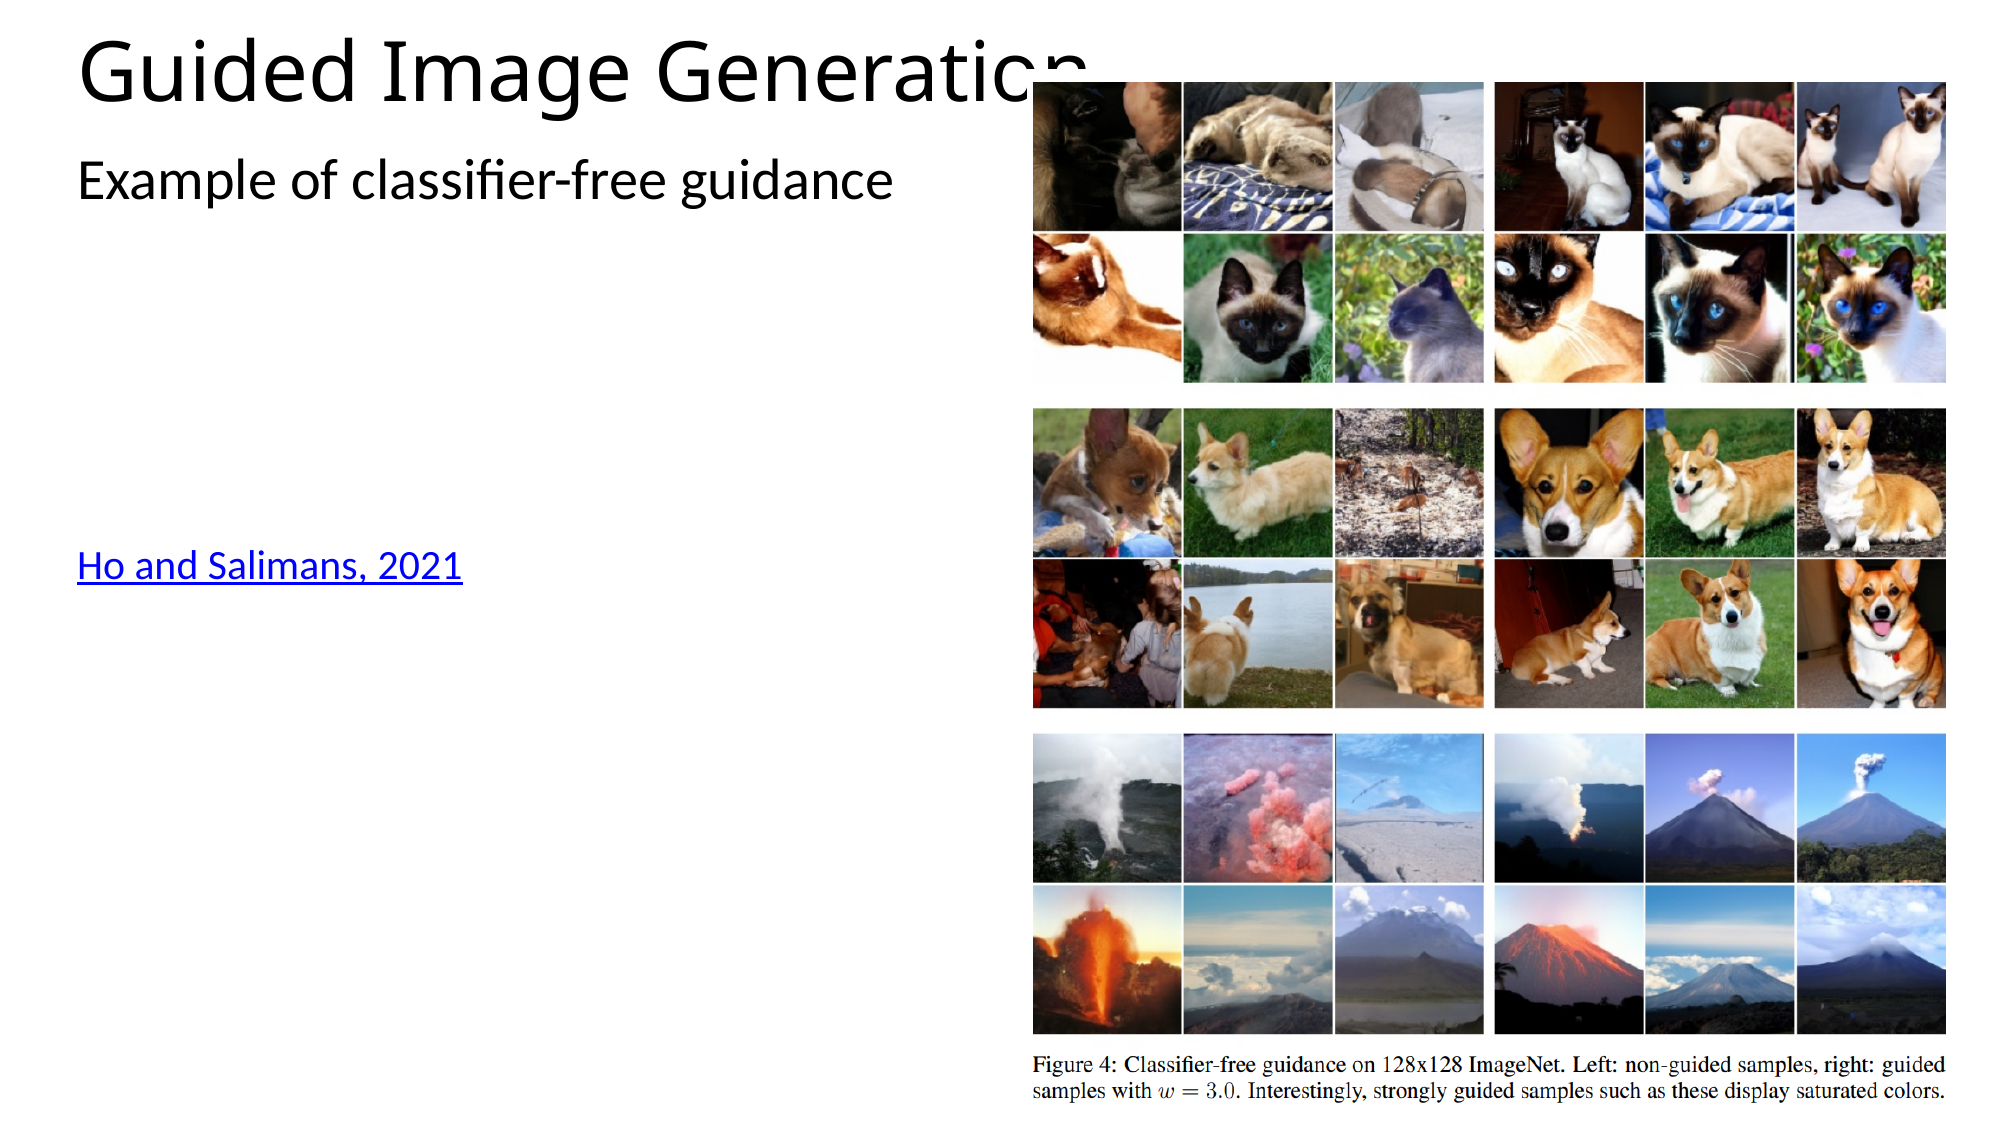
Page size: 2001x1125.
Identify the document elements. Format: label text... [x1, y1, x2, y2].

title Guided Image Generation [62, 29, 1953, 133]
list Example of classifier-free guidance Ho and Salimans, 2021 [62, 133, 1021, 1048]
picture [1026, 69, 1953, 1105]
